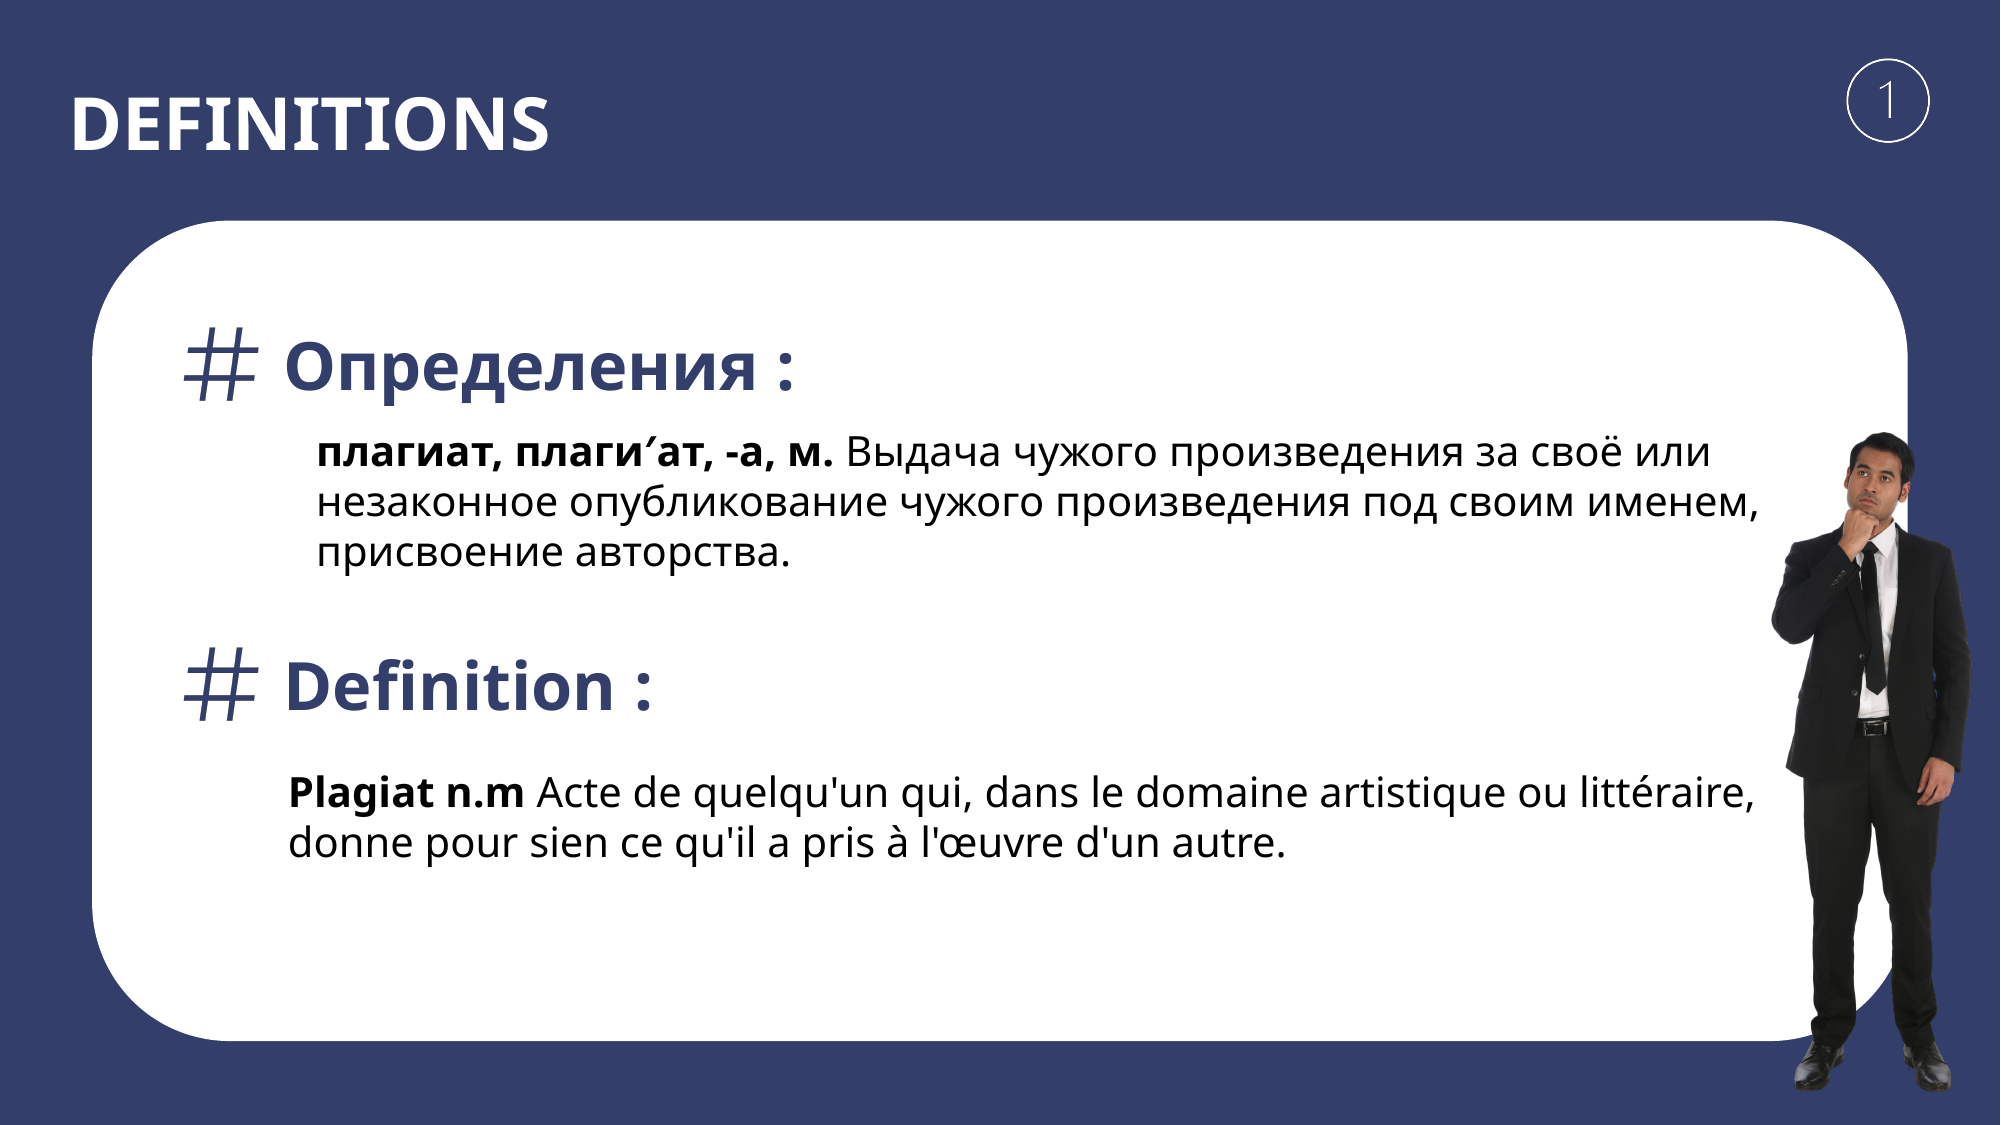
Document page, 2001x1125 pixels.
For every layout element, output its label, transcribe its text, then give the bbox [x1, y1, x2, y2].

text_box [176, 316, 830, 413]
text_box [92, 220, 1908, 1042]
text_box плагиат, плаги′ат, -а, м. Выдача чужого произведения за своё или незаконное опубликование чужого произведения под своим именем, присвоение авторства. [301, 416, 1787, 582]
text_box Plagiat n.m Acte de quelqu'un qui, dans le domaine artistique ou littéraire, donne pour sien ce qu'il a pris à l'œuvre d'un autre. [273, 758, 1771, 873]
picture [1771, 431, 1972, 1092]
title DEFINITIONS [53, 54, 600, 199]
text_box Definition : [268, 636, 830, 731]
picture [176, 639, 266, 729]
picture [1835, 47, 1941, 154]
